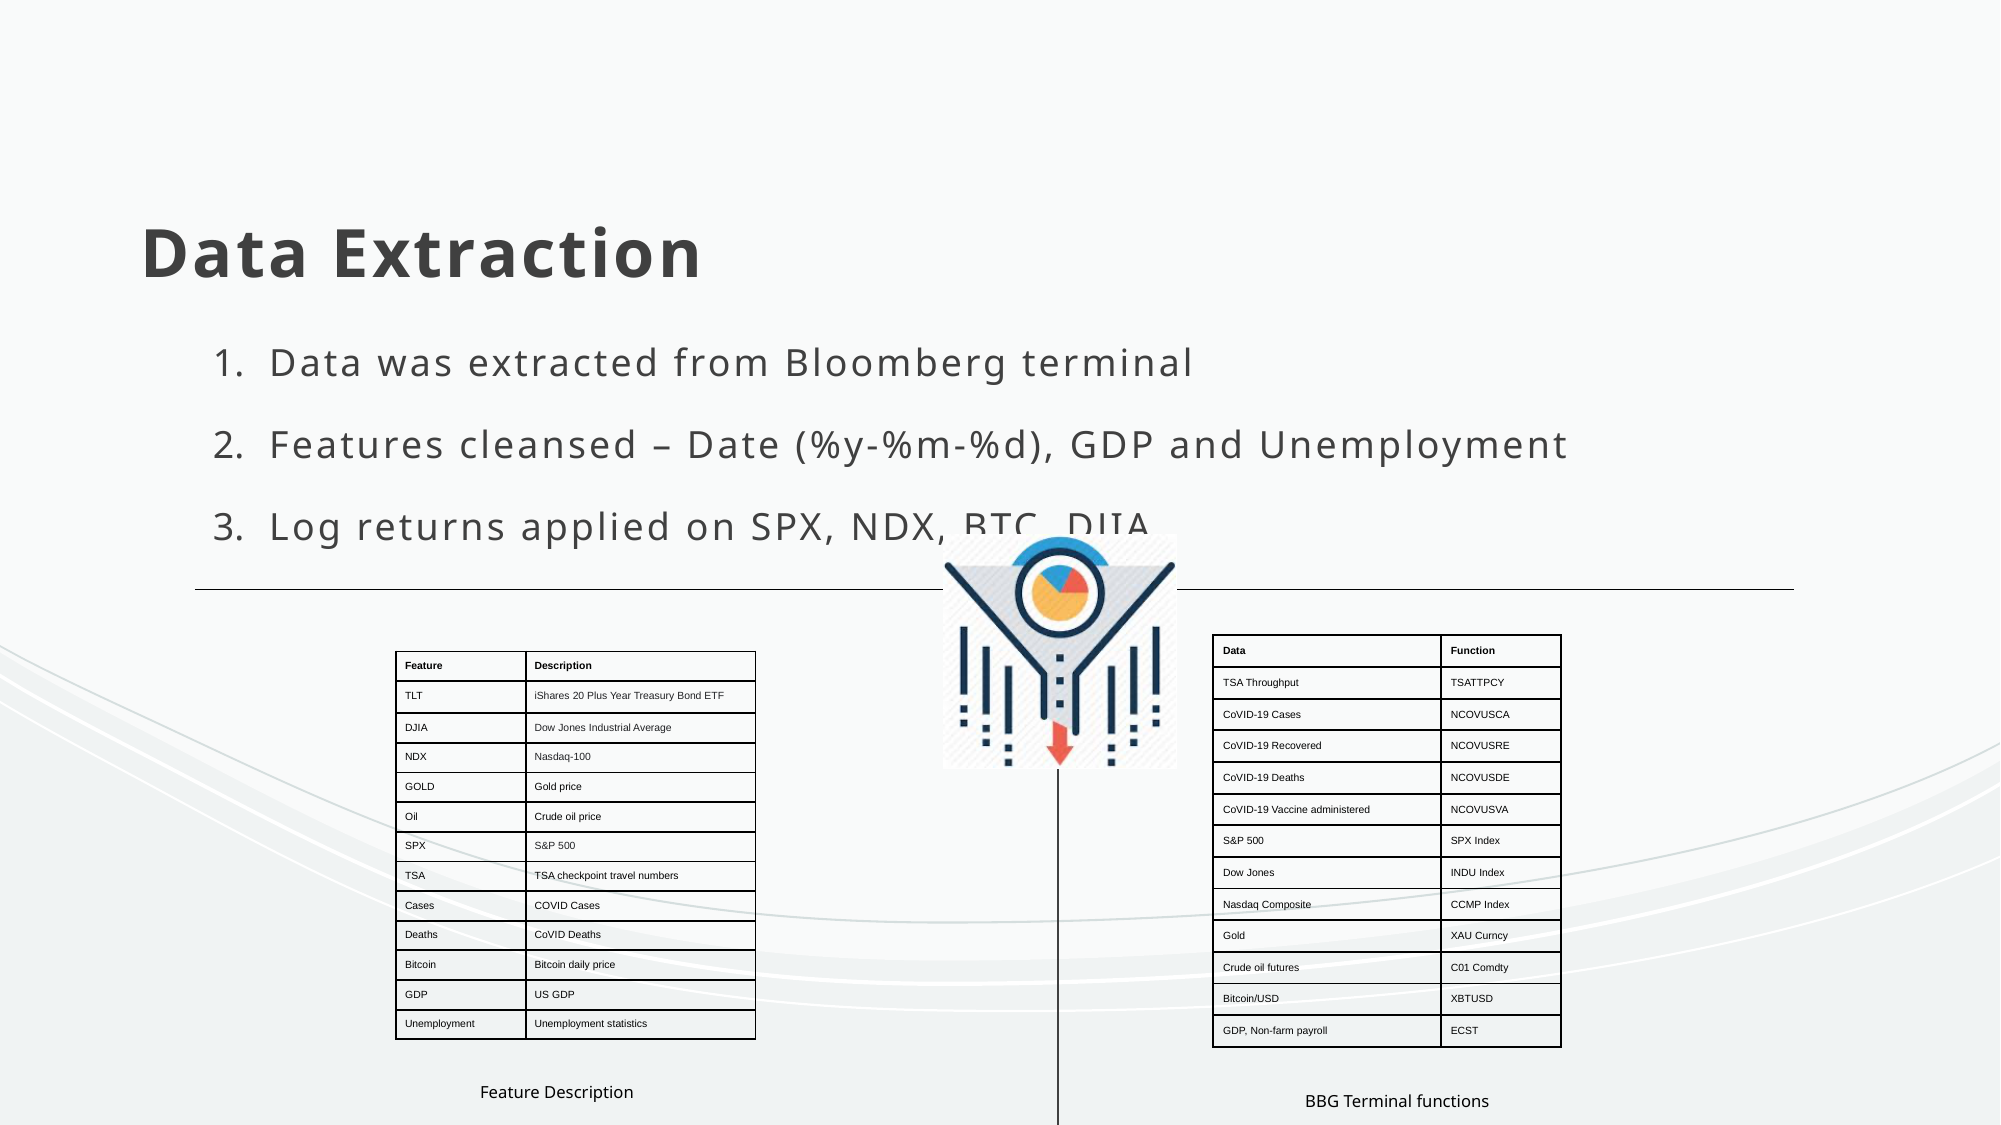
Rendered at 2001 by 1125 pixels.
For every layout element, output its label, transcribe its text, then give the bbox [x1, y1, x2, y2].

text_box [1059, 1013, 2000, 1125]
text_box BBG Terminal functions [1290, 1083, 1524, 1119]
text_box [0, 1013, 1057, 1125]
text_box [0, 0, 2000, 1013]
text_box Feature Description [465, 1074, 699, 1110]
table_cell Unemployment statistics [527, 1013, 755, 1038]
table_cell GDP, Non-farm payroll [1214, 1016, 1440, 1046]
table_cell ECST [1442, 1016, 1560, 1046]
table_cell Unemployment [397, 1013, 525, 1038]
picture [943, 534, 1178, 769]
